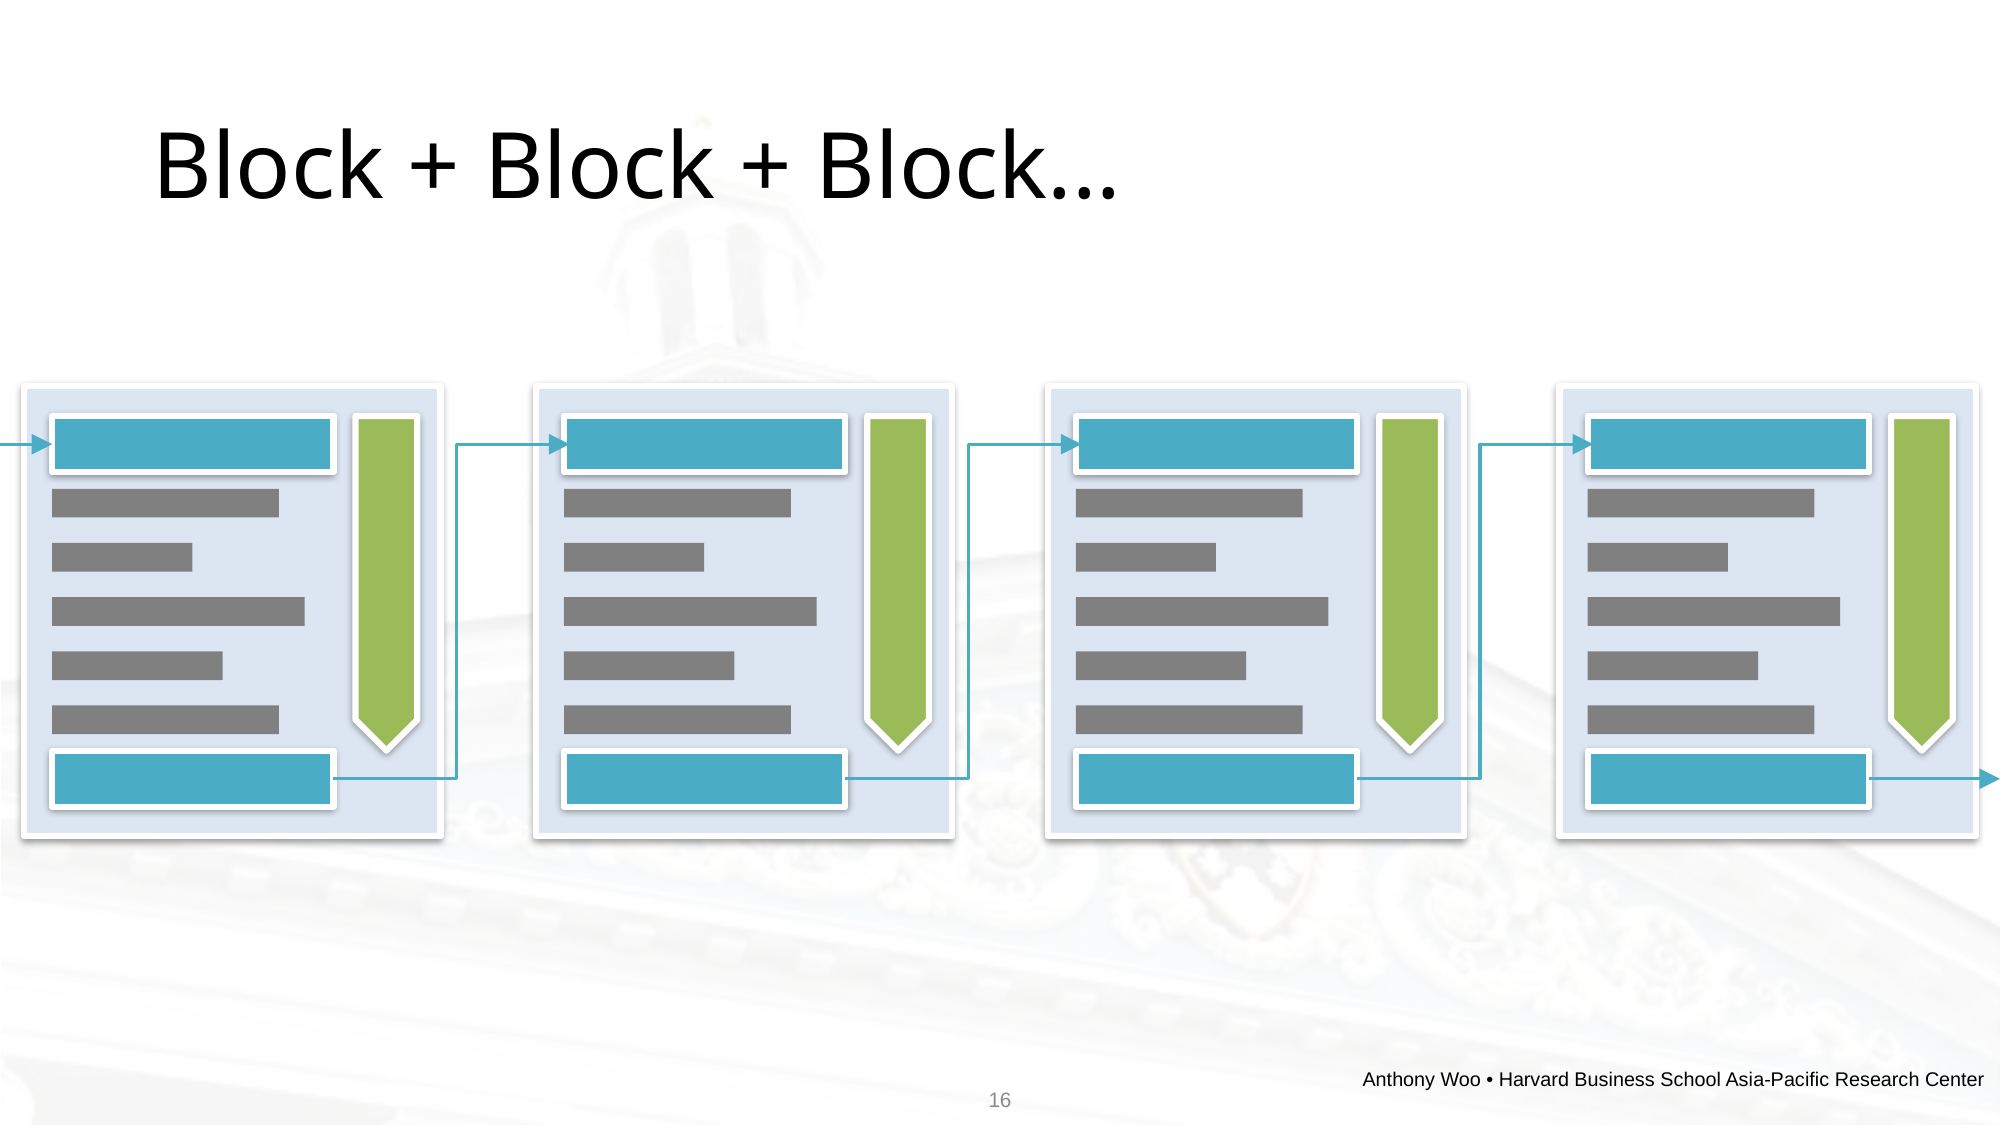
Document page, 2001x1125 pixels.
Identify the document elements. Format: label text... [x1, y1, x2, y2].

text_box [1891, 416, 1953, 751]
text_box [570, 386, 1082, 837]
text_box [1594, 750, 1869, 807]
text_box [1594, 386, 1976, 777]
text_box Anthony Woo • Harvard Business School Asia-Pacific Research Center [1099, 1059, 2000, 1098]
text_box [1082, 386, 1594, 837]
text_box [1594, 488, 1815, 518]
title Block + Block + Block... [137, 59, 1863, 278]
text_box [1594, 542, 1728, 572]
text_box [1594, 780, 1976, 837]
text_box [1594, 651, 1759, 681]
slide_number 16 [774, 1065, 1225, 1125]
text_box [1594, 705, 1815, 735]
text_box [1594, 597, 1841, 626]
text_box [1594, 416, 1869, 473]
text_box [24, 386, 570, 837]
